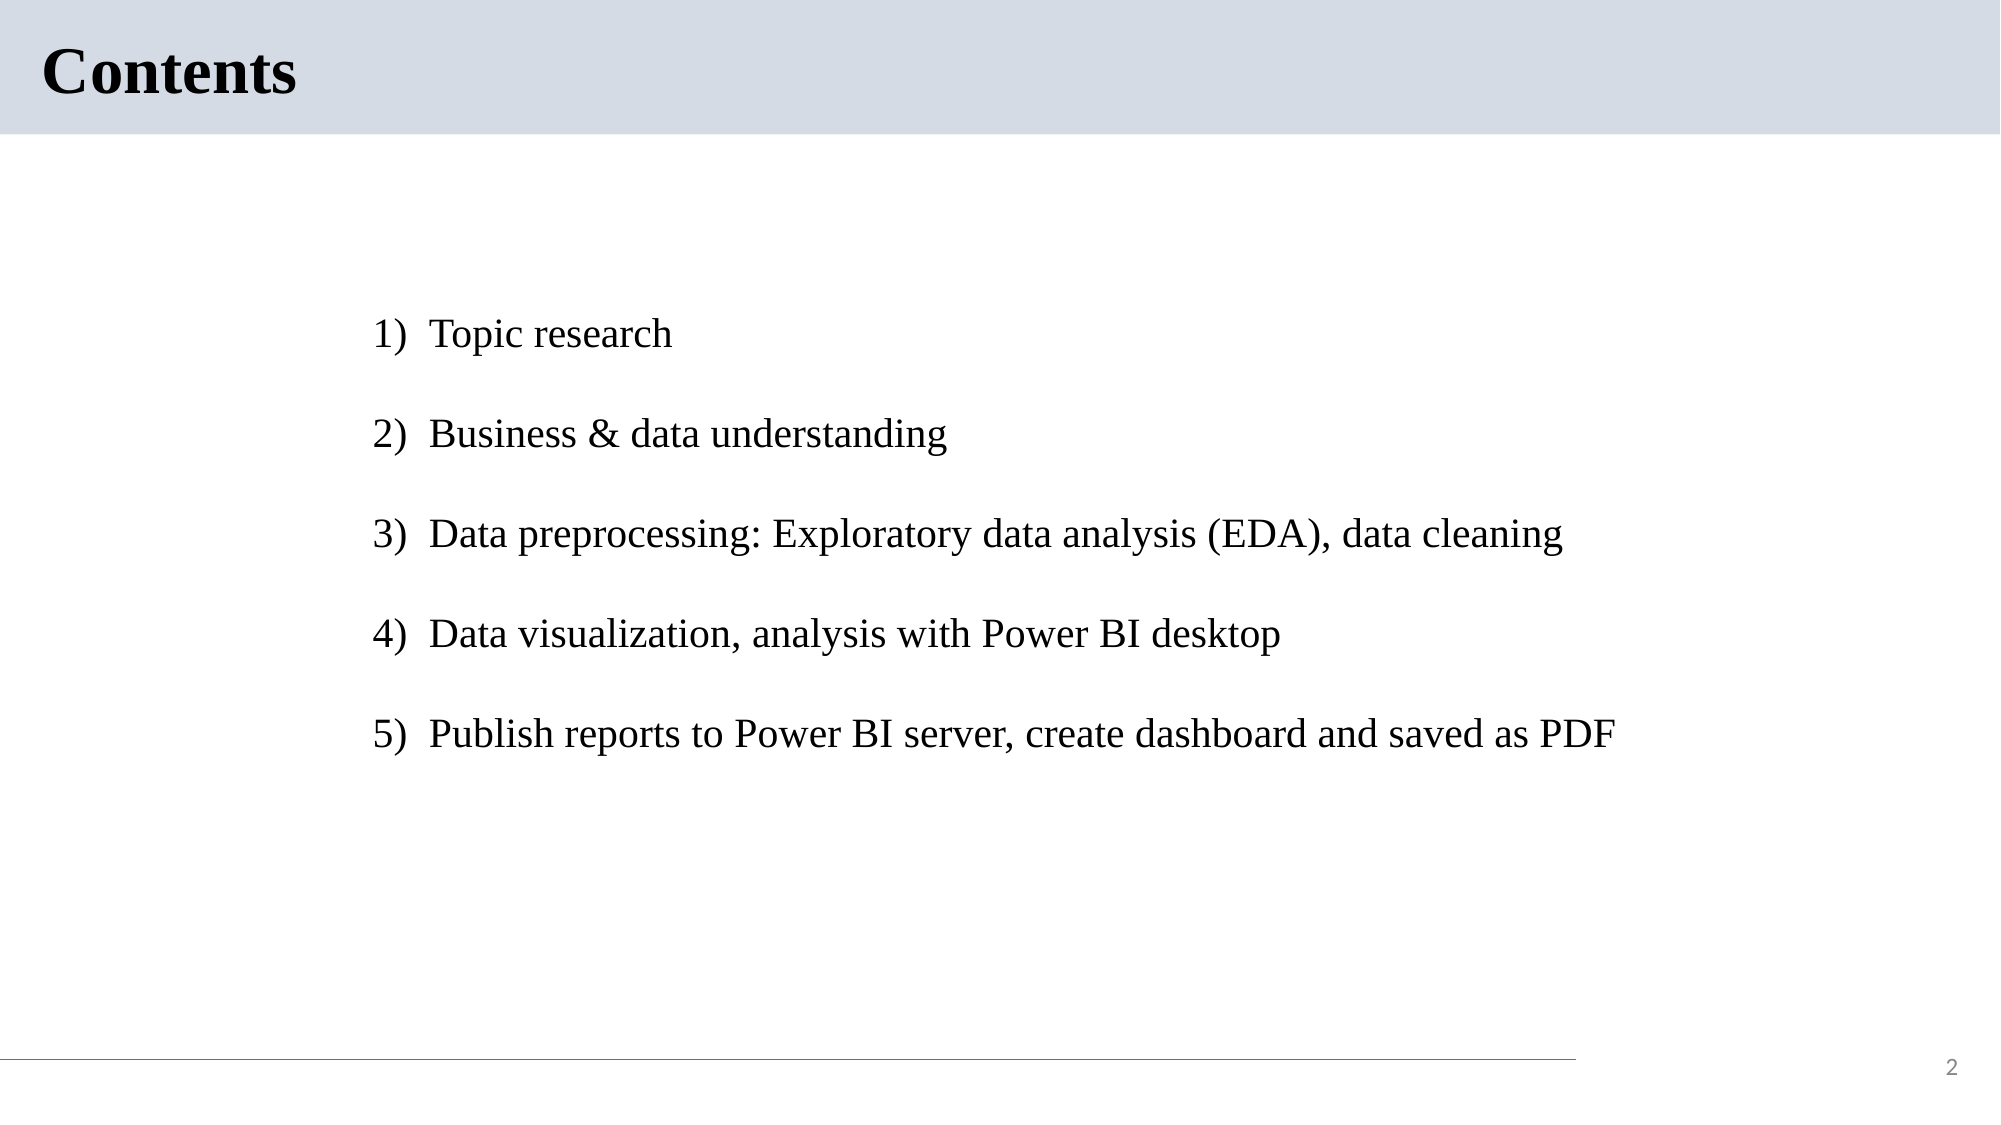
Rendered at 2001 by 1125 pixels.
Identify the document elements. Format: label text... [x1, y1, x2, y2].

slide_number 2 [1909, 1041, 1974, 1090]
text_box Topic research Business & data understanding Data preprocessing: Exploratory data analysis (EDA), data cleaning Data visualization, analysis with Power BI desktop Publish reports to Power BI server, create dashboard and saved as PDF [357, 263, 1643, 799]
title Contents [26, 0, 1752, 174]
